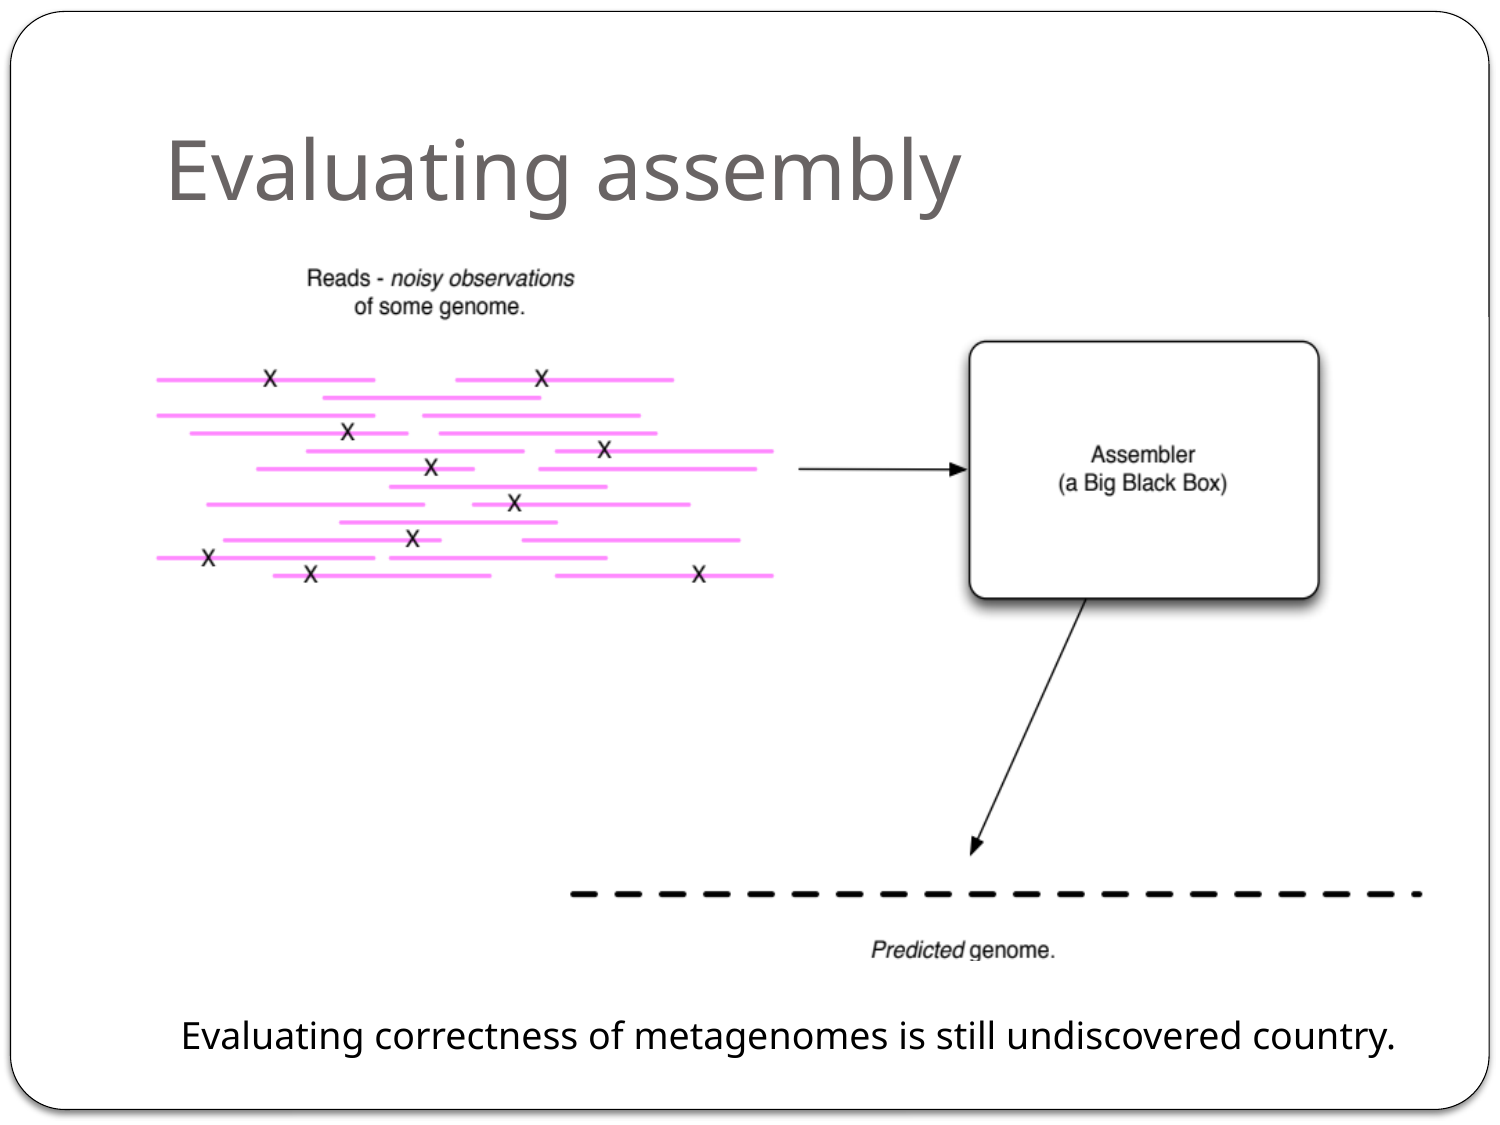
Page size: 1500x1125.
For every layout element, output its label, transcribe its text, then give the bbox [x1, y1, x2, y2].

title Evaluating assembly [150, 45, 1425, 233]
text_box Evaluating correctness of metagenomes is still undiscovered country. [165, 1004, 1413, 1065]
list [149, 237, 1426, 988]
